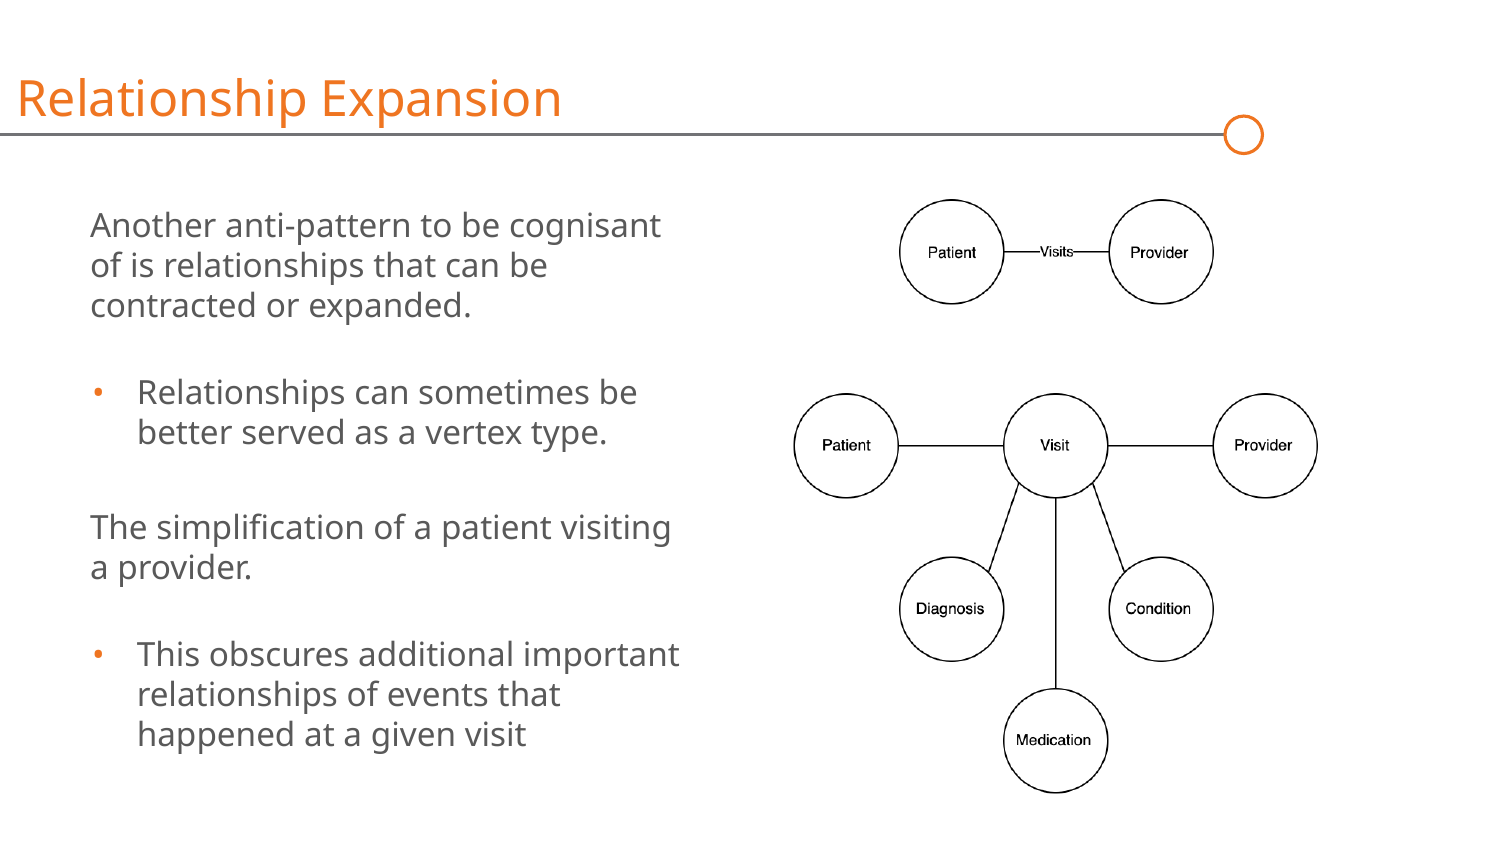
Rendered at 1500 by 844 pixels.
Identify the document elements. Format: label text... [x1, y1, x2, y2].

list Another anti-pattern to be cognisant of is relationships that can be contracted or expanded. Relationships can sometimes be better served as a vertex type. The simplification of a patient visiting a provider. This obscures additional important relationships of events that happened at a given visit [75, 196, 714, 793]
list Relationship Expansion [1, 6, 1213, 135]
picture [738, 159, 1362, 819]
